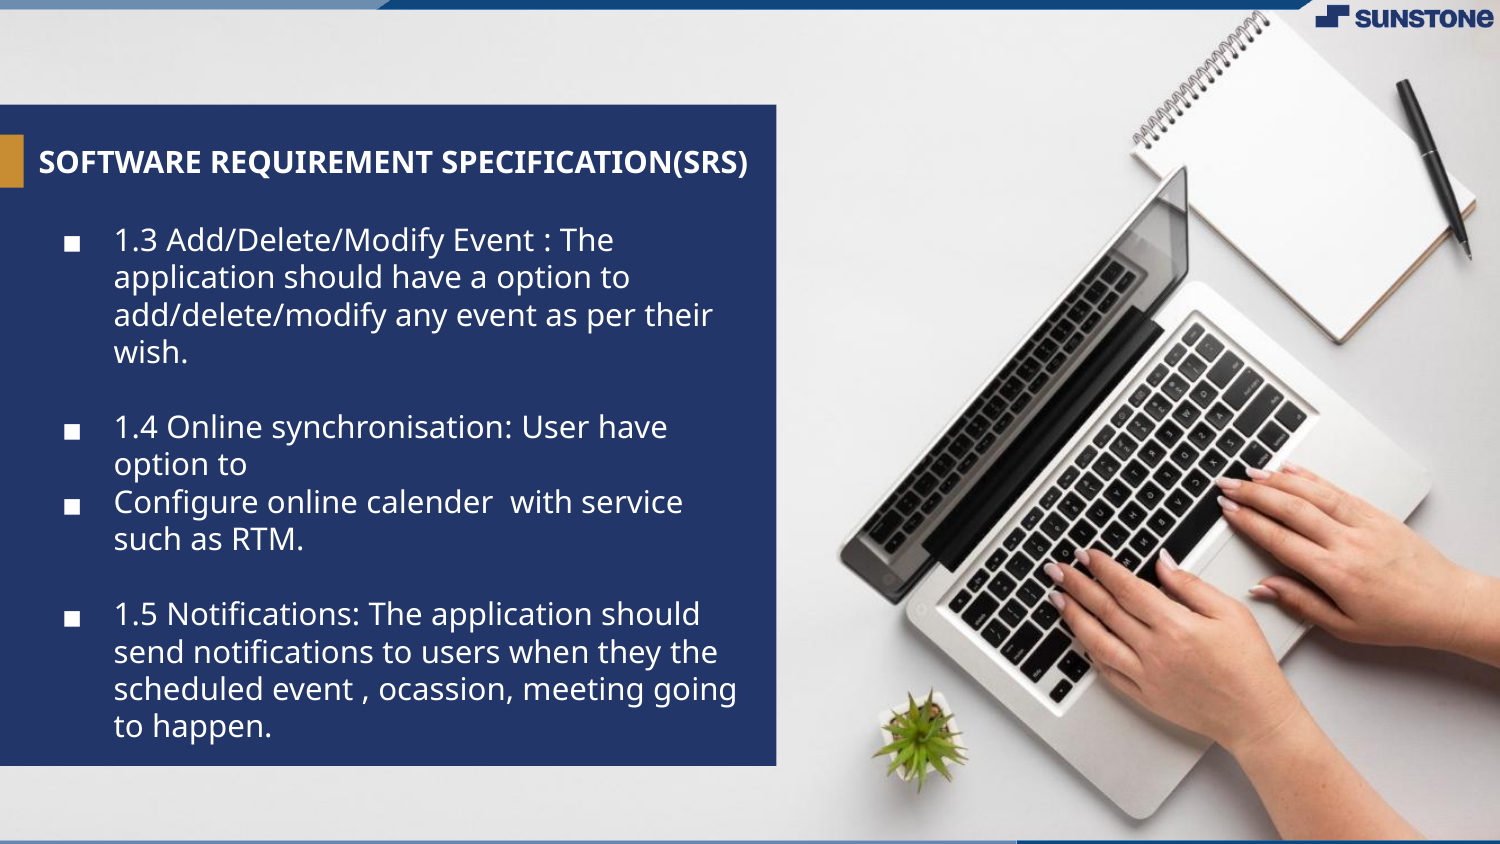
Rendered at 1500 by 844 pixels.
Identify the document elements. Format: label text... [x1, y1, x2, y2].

title SOFTWARE REQUIREMENT SPECIFICATION(SRS) [23, 132, 770, 190]
picture [0, 0, 1500, 844]
list 1.3 Add/Delete/Modify Event : The application should have a option to add/delete/modify any event as per their wish. 1.4 Online synchronisation: User have option to Configure online calender with service such as RTM. 1.5 Notifications: The application should send notifications to users when they the scheduled event , ocassion, meeting going to happen. [23, 212, 770, 711]
